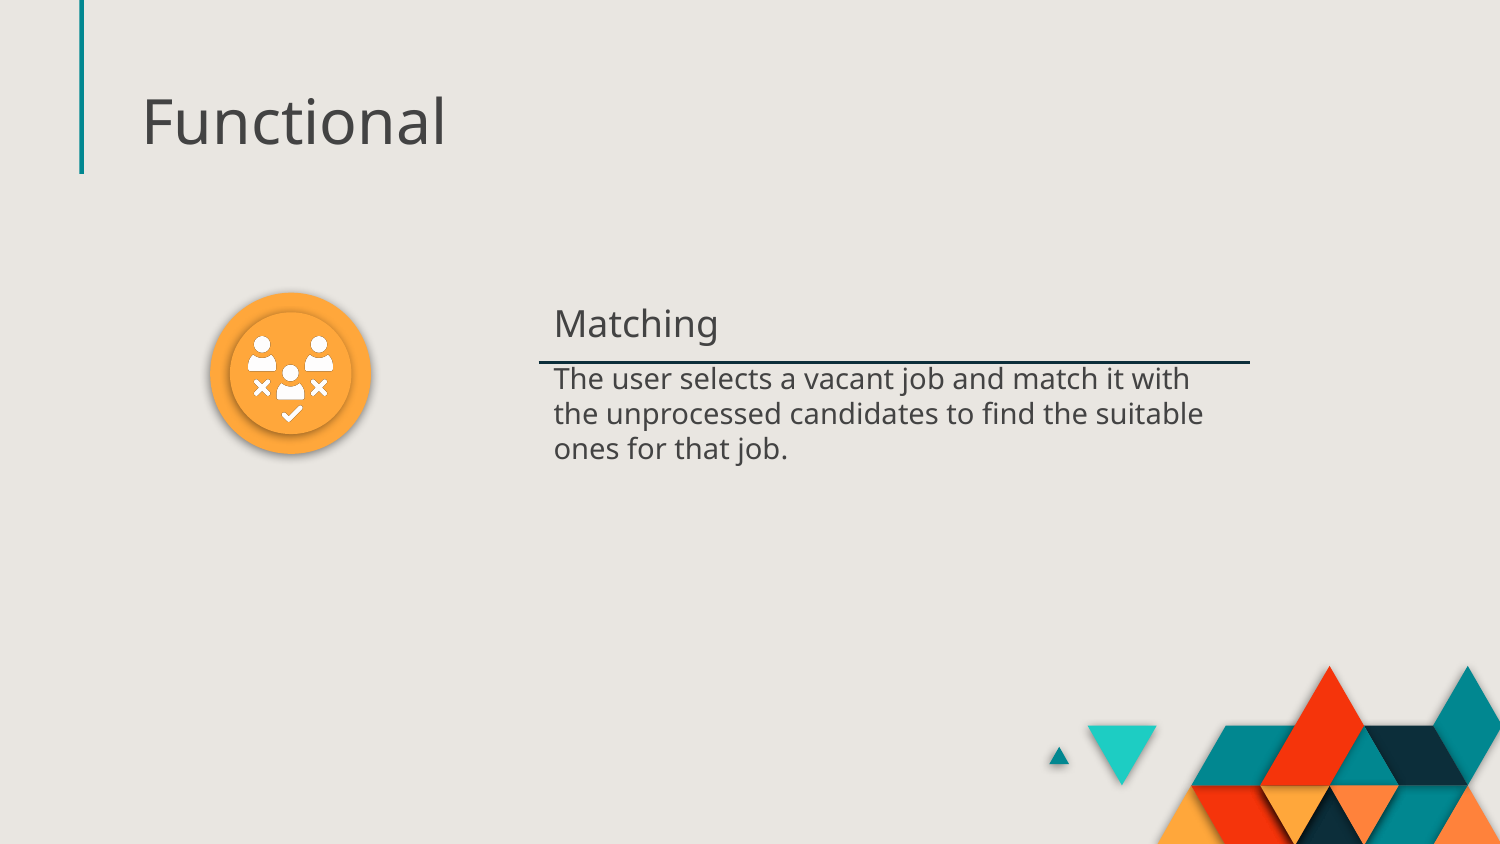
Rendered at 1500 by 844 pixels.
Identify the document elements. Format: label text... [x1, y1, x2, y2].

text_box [209, 292, 372, 455]
title Functional [126, 76, 566, 172]
title The user selects a vacant job and match it with the unprocessed candidates to find the suitable ones for that job. [538, 374, 1251, 480]
picture [248, 336, 334, 422]
title Matching [538, 264, 861, 360]
